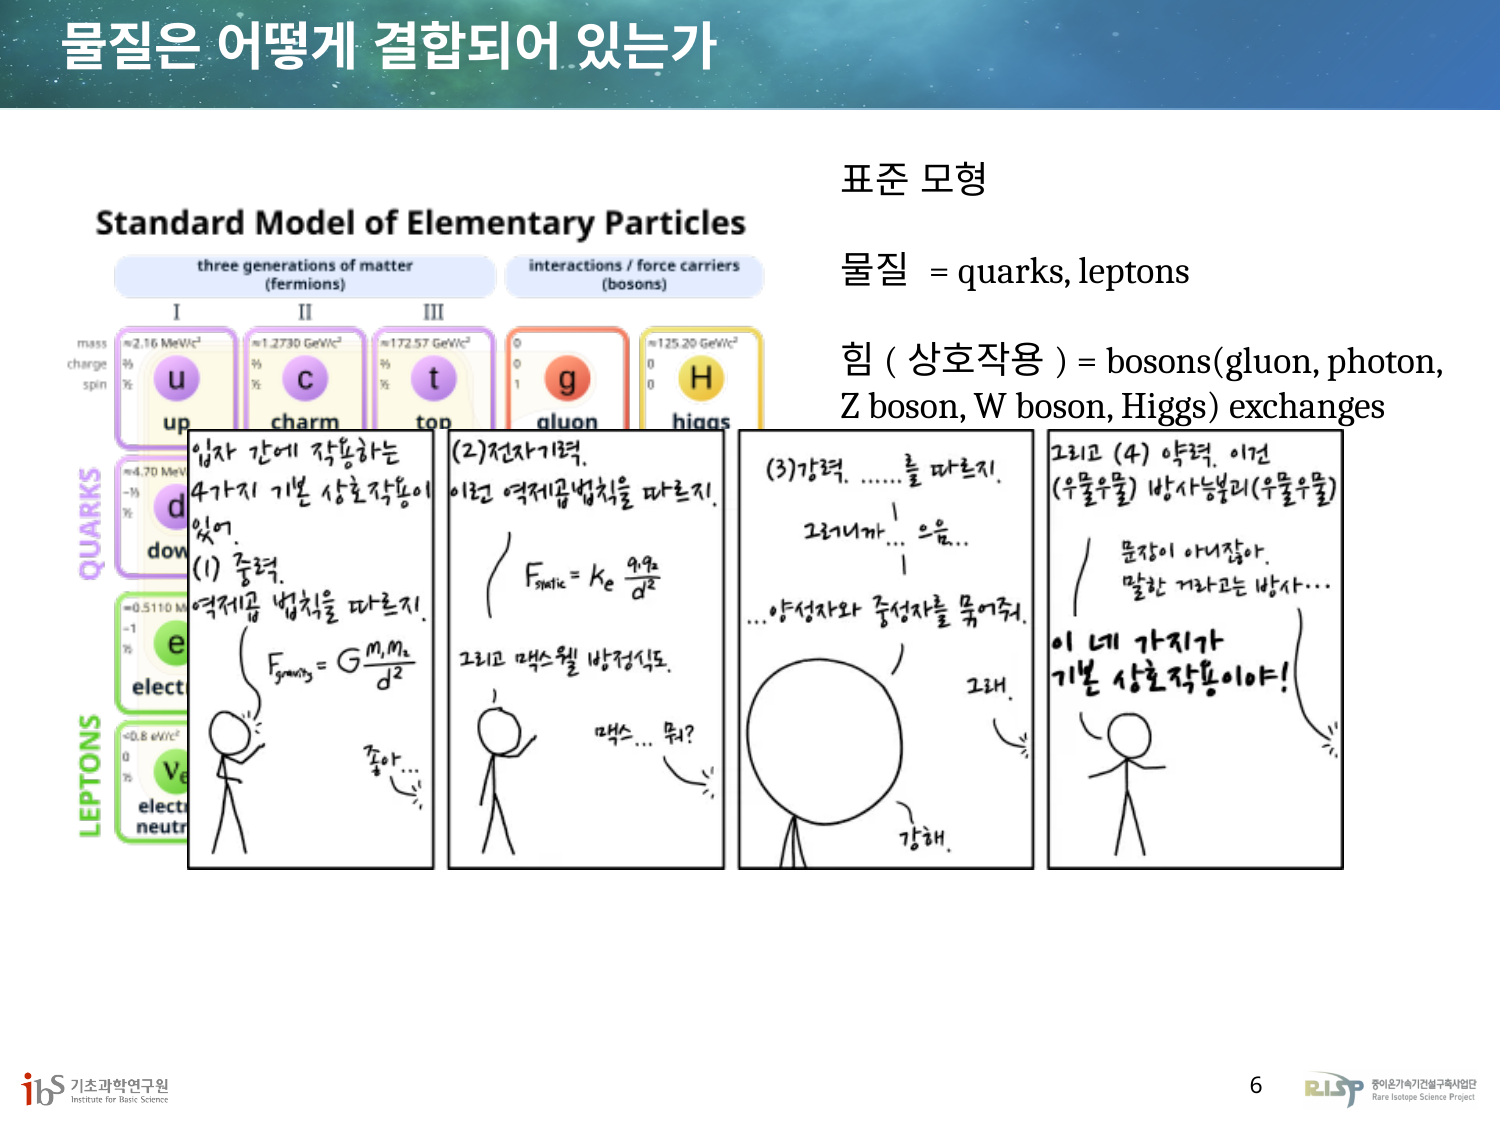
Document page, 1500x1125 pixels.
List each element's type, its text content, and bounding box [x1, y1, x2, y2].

picture [1303, 1069, 1478, 1110]
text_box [0, 0, 1500, 110]
picture [64, 186, 1344, 870]
picture [21, 1072, 168, 1106]
text_box 표준 모형 물질 = quarks, leptons 힘(상호작용) = bosons(gluon, photon, Z boson, W boson, Higgs) exchanges 강한 상호작용 약한 상호작용 전자기력 중력 [825, 148, 1482, 794]
